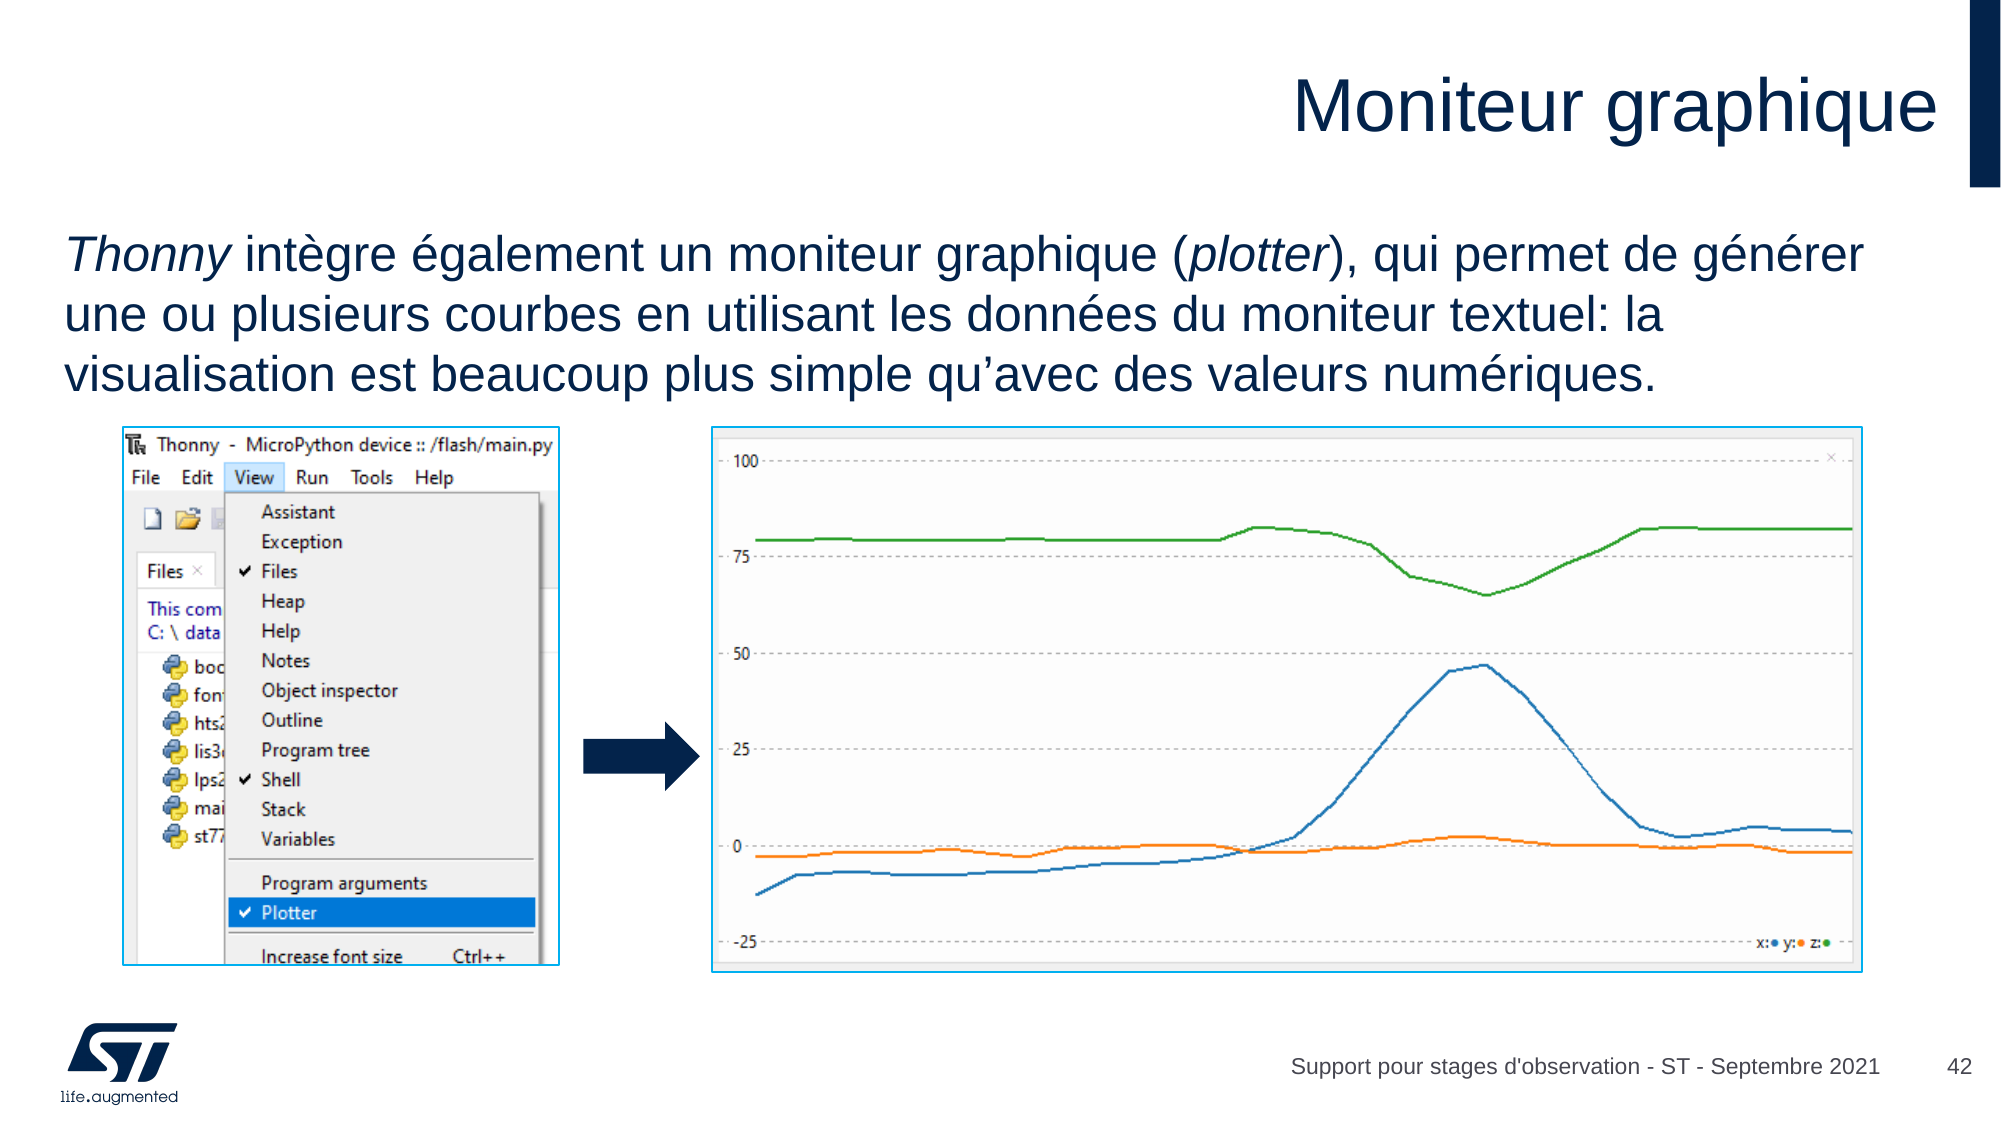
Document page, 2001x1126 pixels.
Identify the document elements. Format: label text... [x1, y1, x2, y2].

slide_number 42 [1905, 1038, 1973, 1087]
title Moniteur graphique [49, 0, 1955, 215]
text_box [582, 718, 702, 794]
picture [37, 999, 201, 1126]
picture [125, 429, 557, 963]
list Thonny intègre également un moniteur graphique (plotter), qui permet de générer une ou plusieurs courbes en utilisant les données du moniteur textuel: la visualisation est beaucoup plus simple qu’avec des valeurs numériques. [49, 215, 1952, 971]
picture [714, 429, 1860, 970]
footer Support pour stages d'observation - ST - Septembre 2021 [996, 1038, 1896, 1087]
